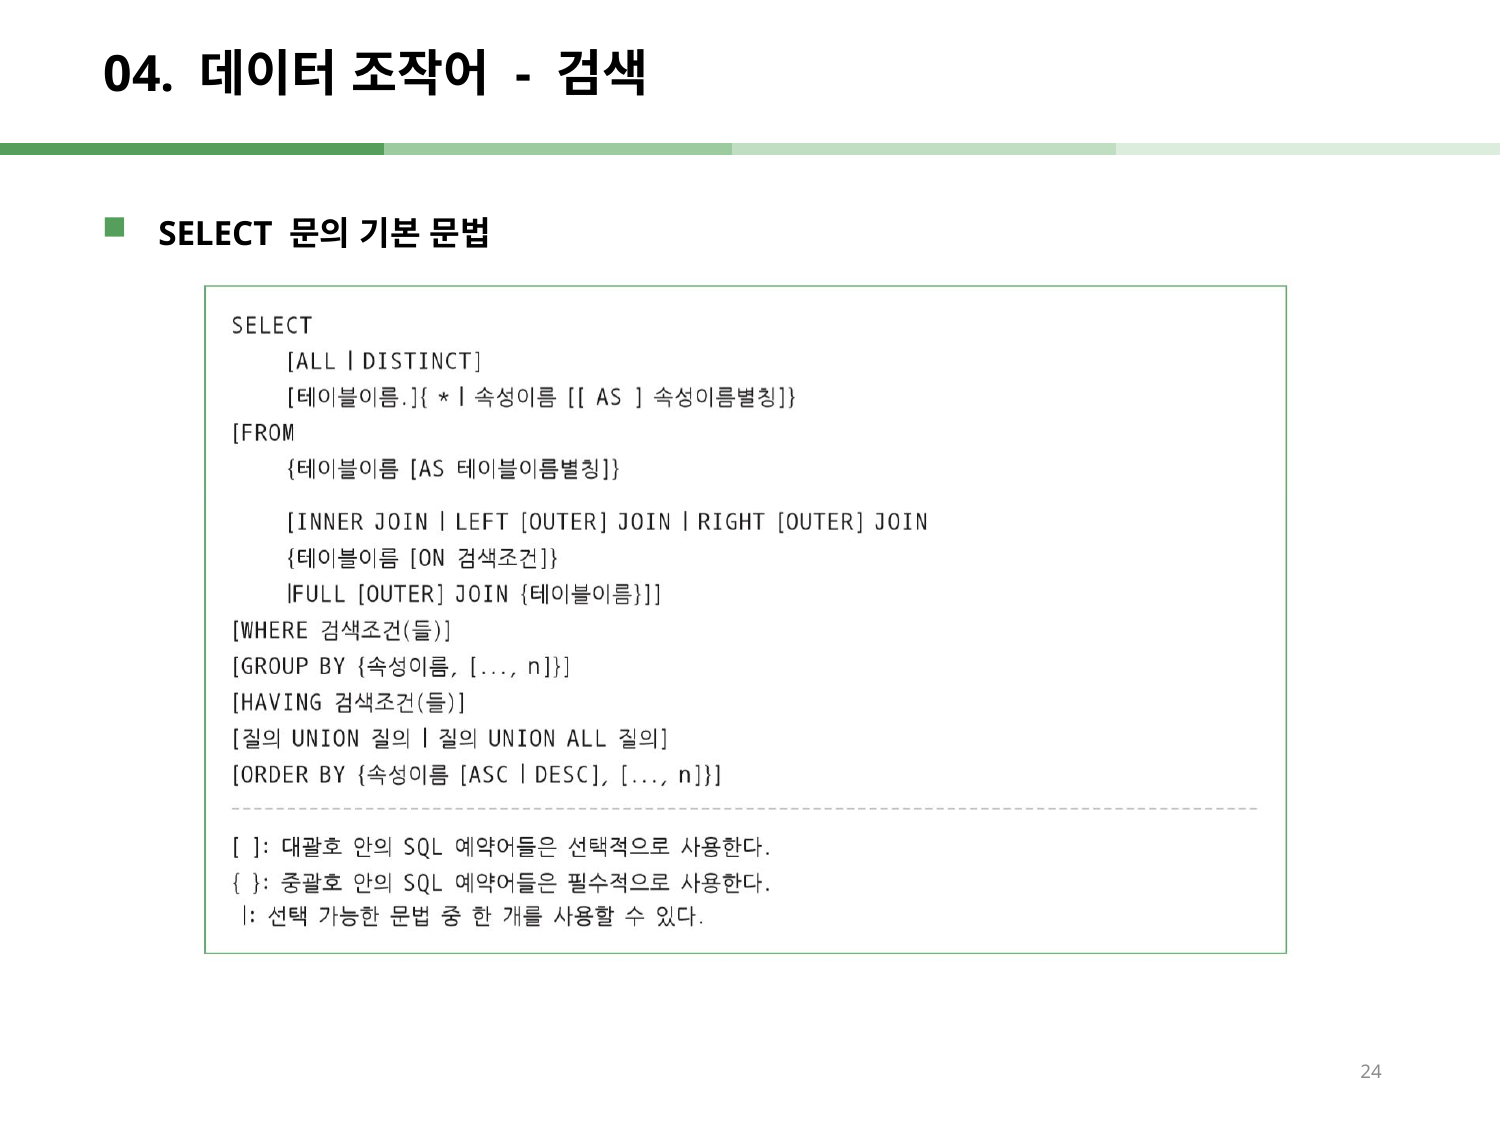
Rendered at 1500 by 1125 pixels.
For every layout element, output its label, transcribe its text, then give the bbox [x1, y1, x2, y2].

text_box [196, 278, 1304, 961]
list SELECT 문의 기본 문법 [86, 184, 1434, 1071]
title 04. 데이터 조작어 - 검색 [88, 30, 1329, 121]
slide_number 24 [1059, 1042, 1397, 1103]
